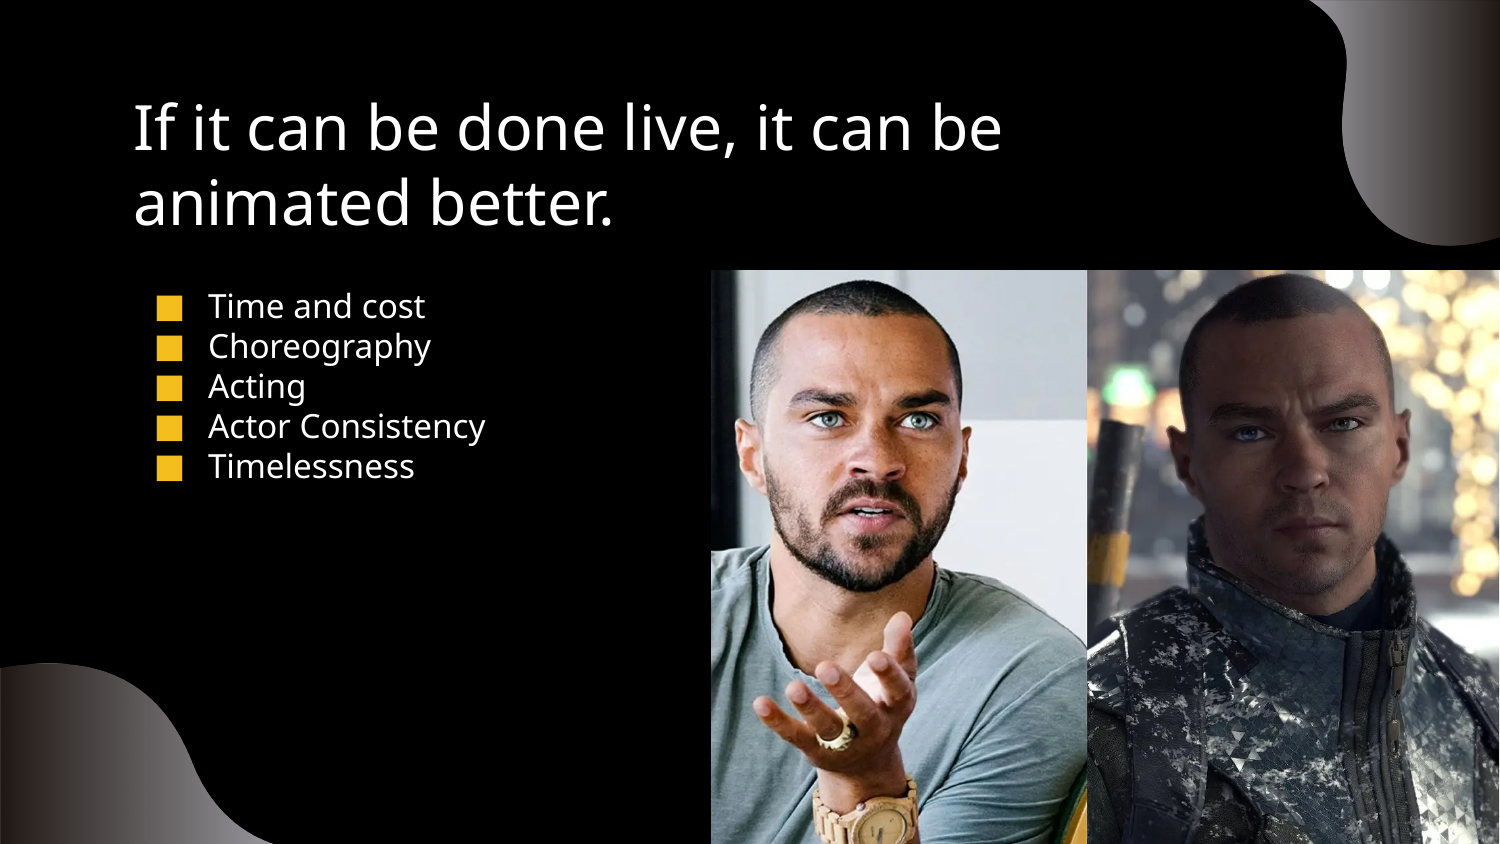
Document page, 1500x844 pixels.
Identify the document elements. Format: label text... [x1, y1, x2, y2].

picture [1309, 0, 1500, 246]
title If it can be done live, it can be animated better. [118, 72, 1198, 167]
picture [0, 662, 274, 844]
picture [711, 269, 1500, 844]
subtitle Time and cost Choreography Acting Actor Consistency Timelessness [118, 270, 659, 518]
